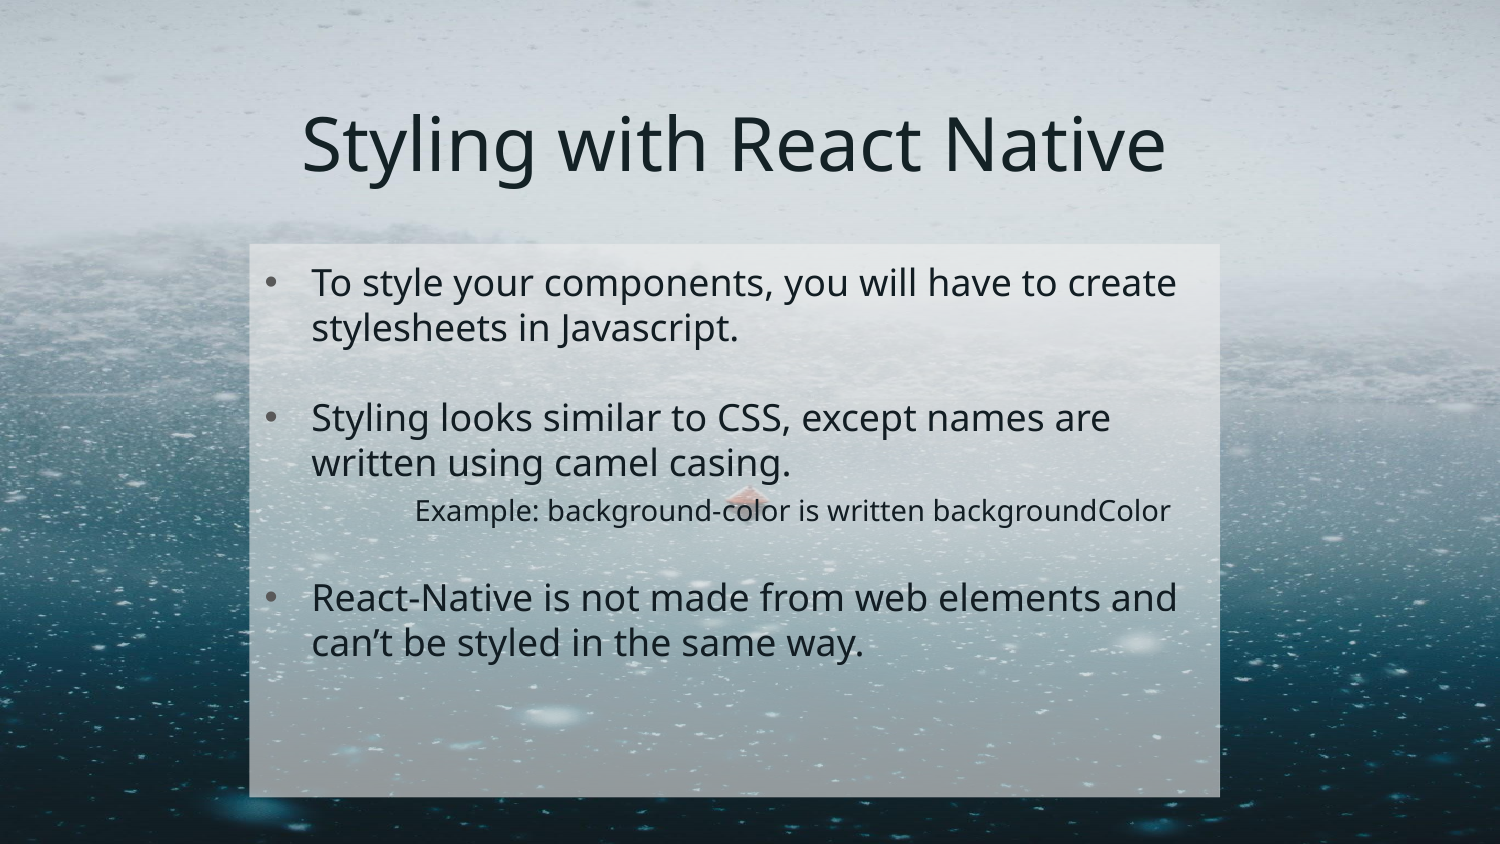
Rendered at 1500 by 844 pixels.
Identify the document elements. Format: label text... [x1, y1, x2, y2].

title Styling with React Native [249, 87, 1220, 202]
subtitle To style your components, you will have to create stylesheets in Javascript. Styling looks similar to CSS, except names are written using camel casing. Example: background-color is written backgroundColor React-Native is not made from web elements and can’t be styled in the same way. [249, 243, 1220, 798]
picture [0, 0, 1500, 844]
